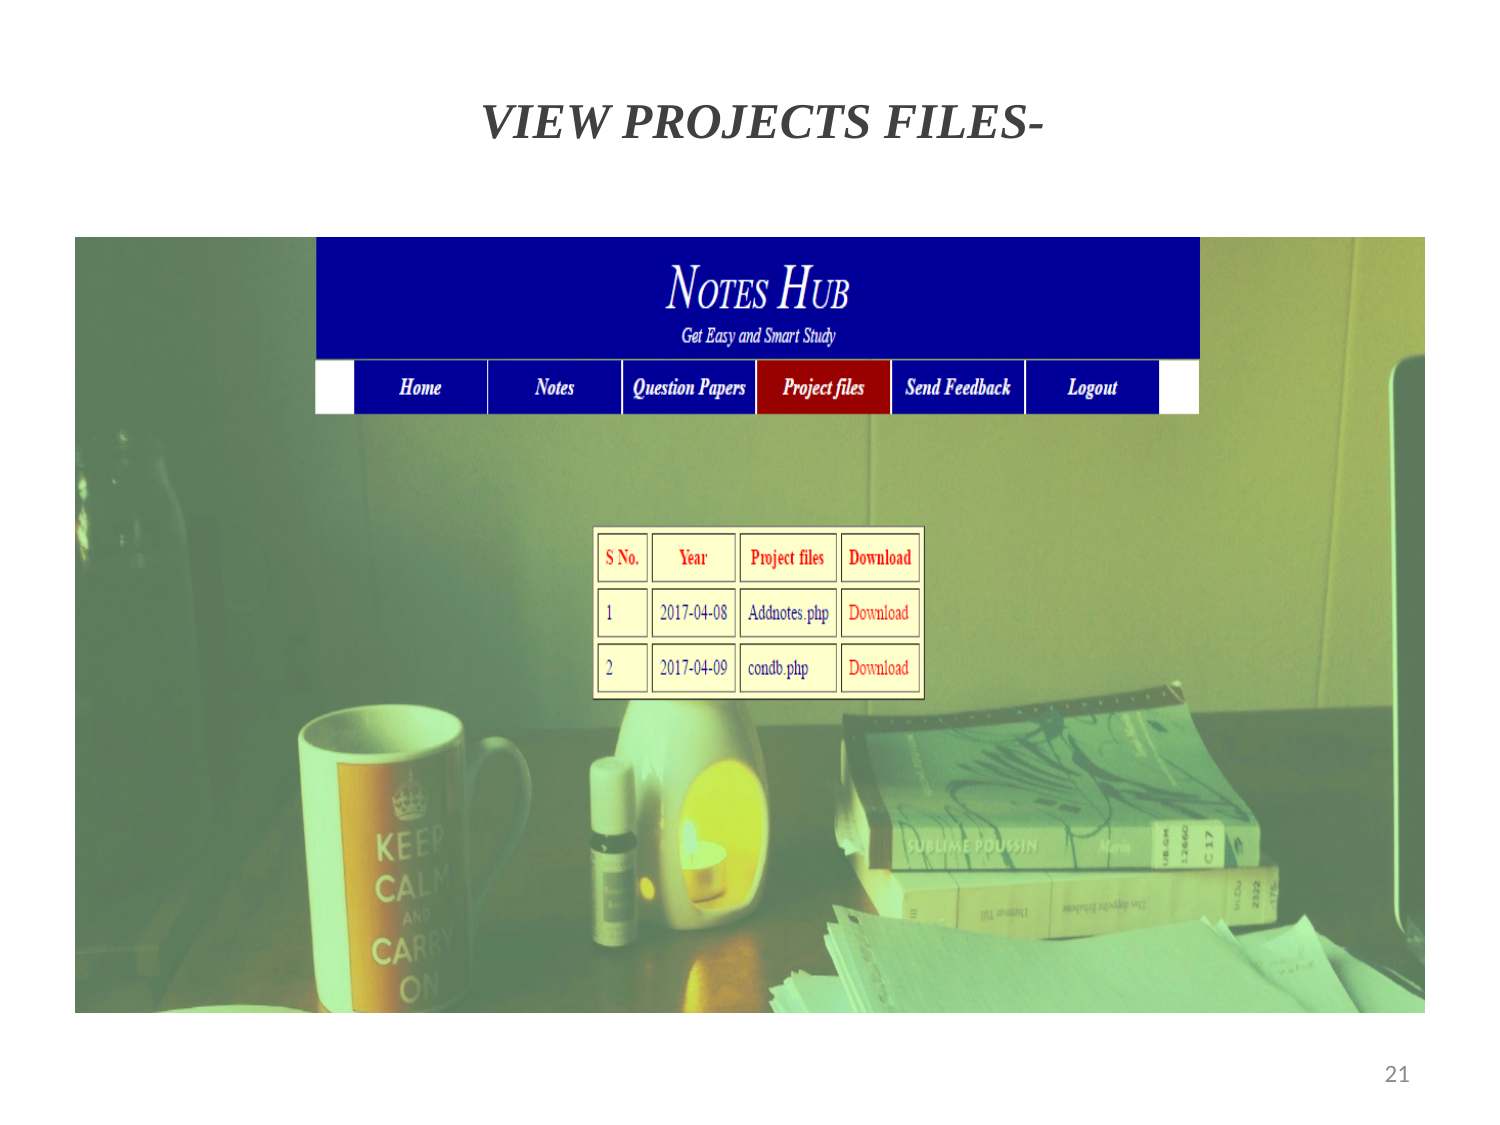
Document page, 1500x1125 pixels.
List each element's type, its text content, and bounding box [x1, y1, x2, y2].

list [74, 237, 1426, 1013]
slide_number 21 [1074, 1042, 1425, 1103]
title VIEW PROJECTS FILES- [50, 75, 1475, 163]
